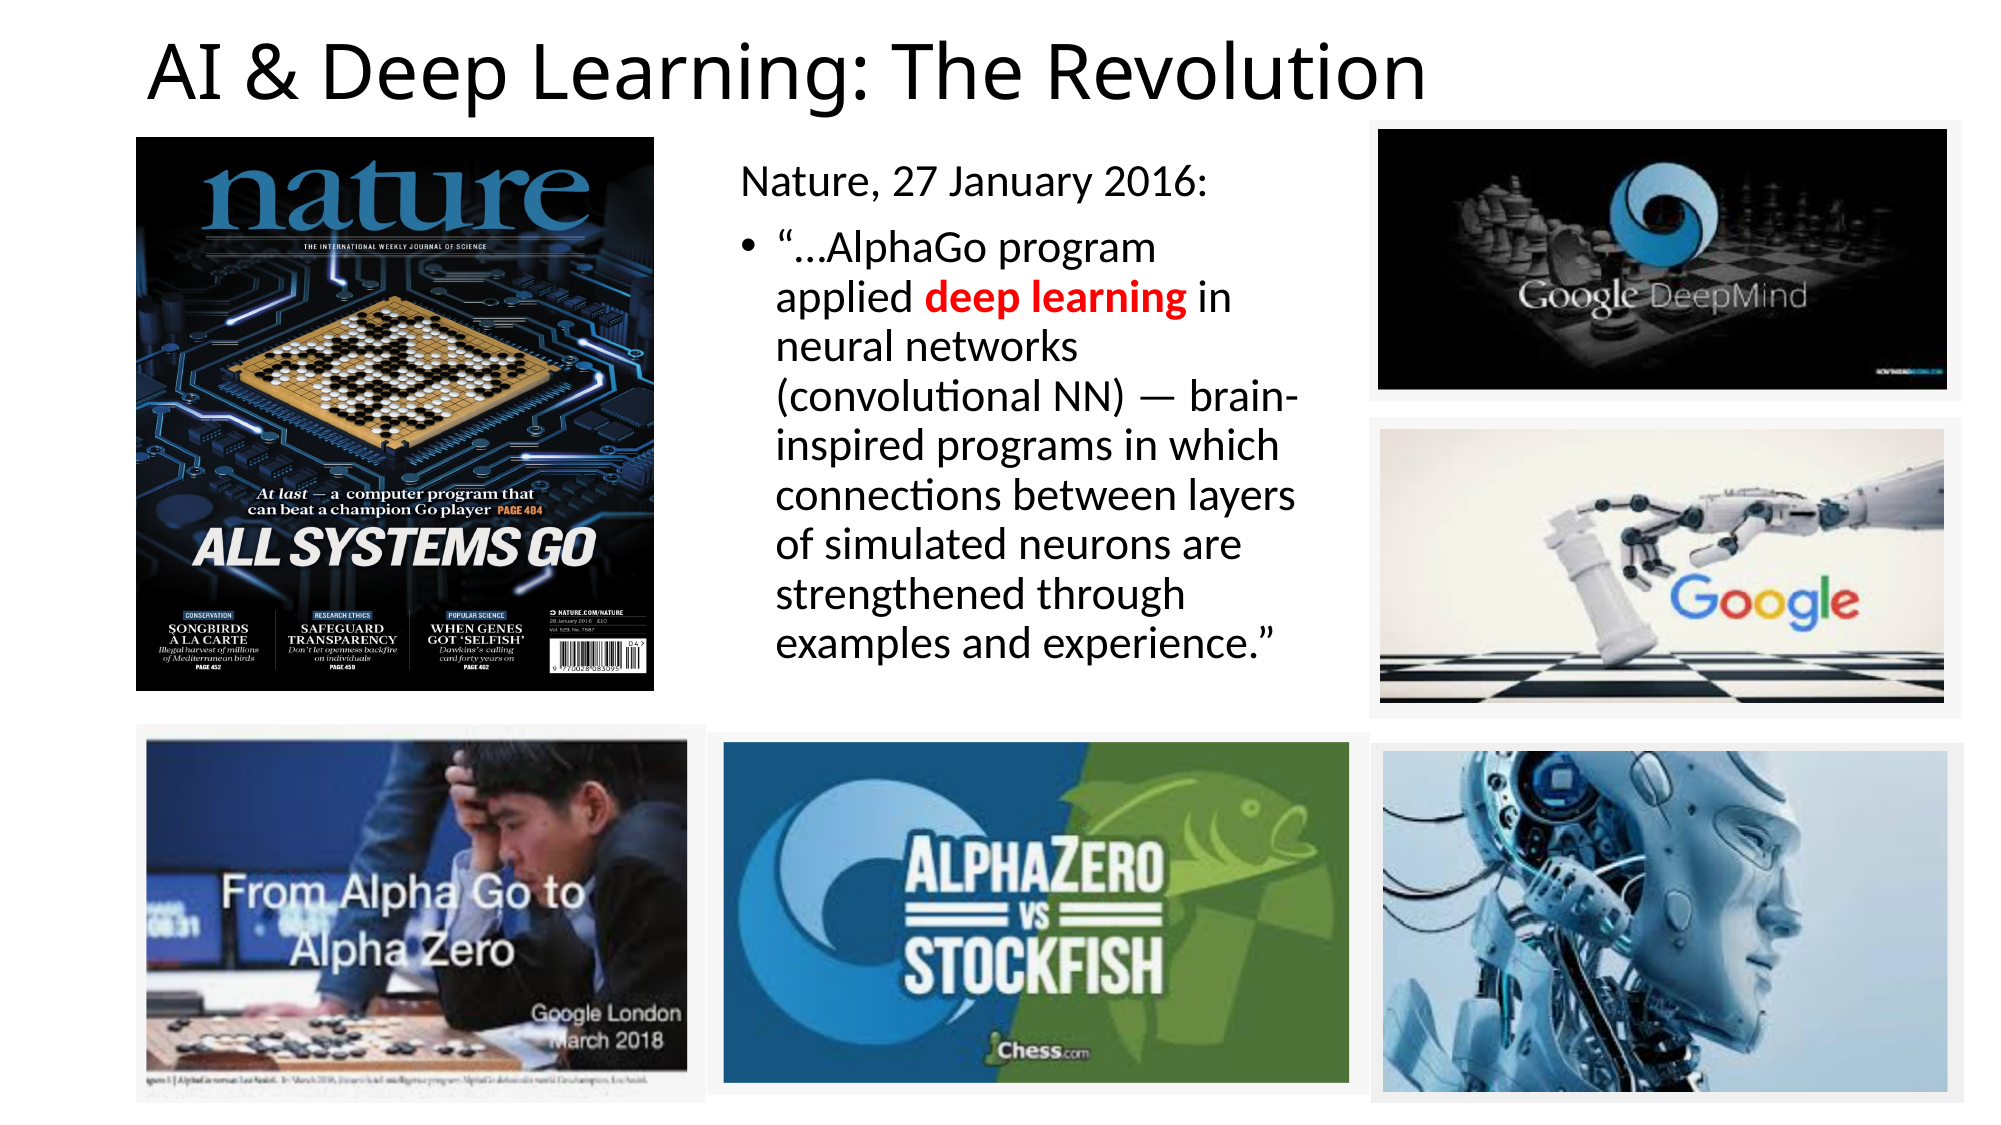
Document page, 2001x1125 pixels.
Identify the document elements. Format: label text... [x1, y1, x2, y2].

picture [1371, 743, 1964, 1103]
picture [707, 417, 1962, 1103]
picture [1369, 120, 1962, 401]
list Nature, 27 January 2016: “…AlphaGo program applied deep learning in neural networks (convolutional NN) — brain-inspired programs in which connections between layers of simulated neurons are strengthened through examples and experience.” [725, 149, 1318, 702]
title AI & Deep Learning: The Revolution [132, 25, 1793, 124]
picture [136, 137, 654, 691]
picture [136, 724, 706, 1103]
